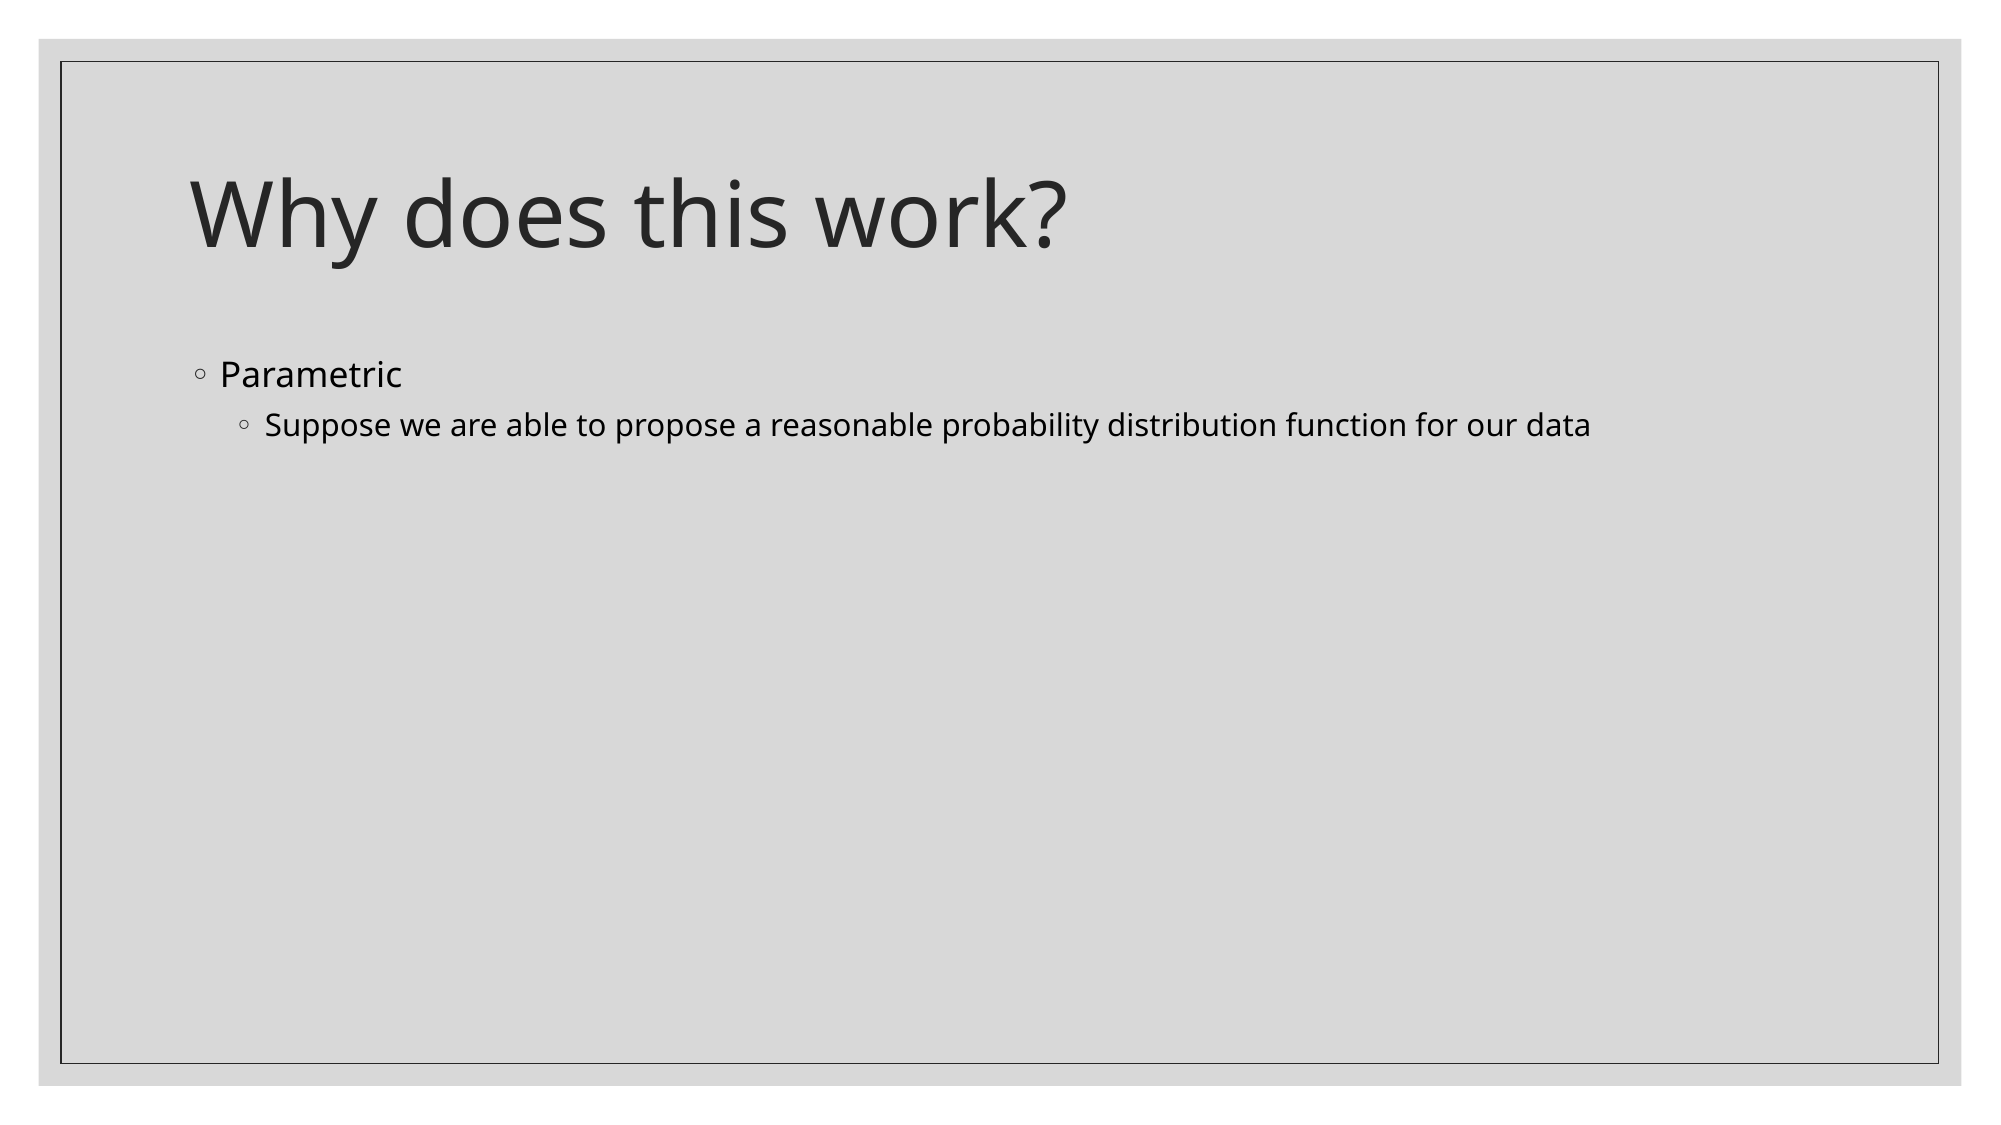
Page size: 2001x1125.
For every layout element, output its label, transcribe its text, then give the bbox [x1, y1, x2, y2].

title Why does this work? [174, 105, 1825, 331]
list Parametric Suppose we are able to propose a reasonable probability distribution function for our data [174, 345, 1825, 977]
